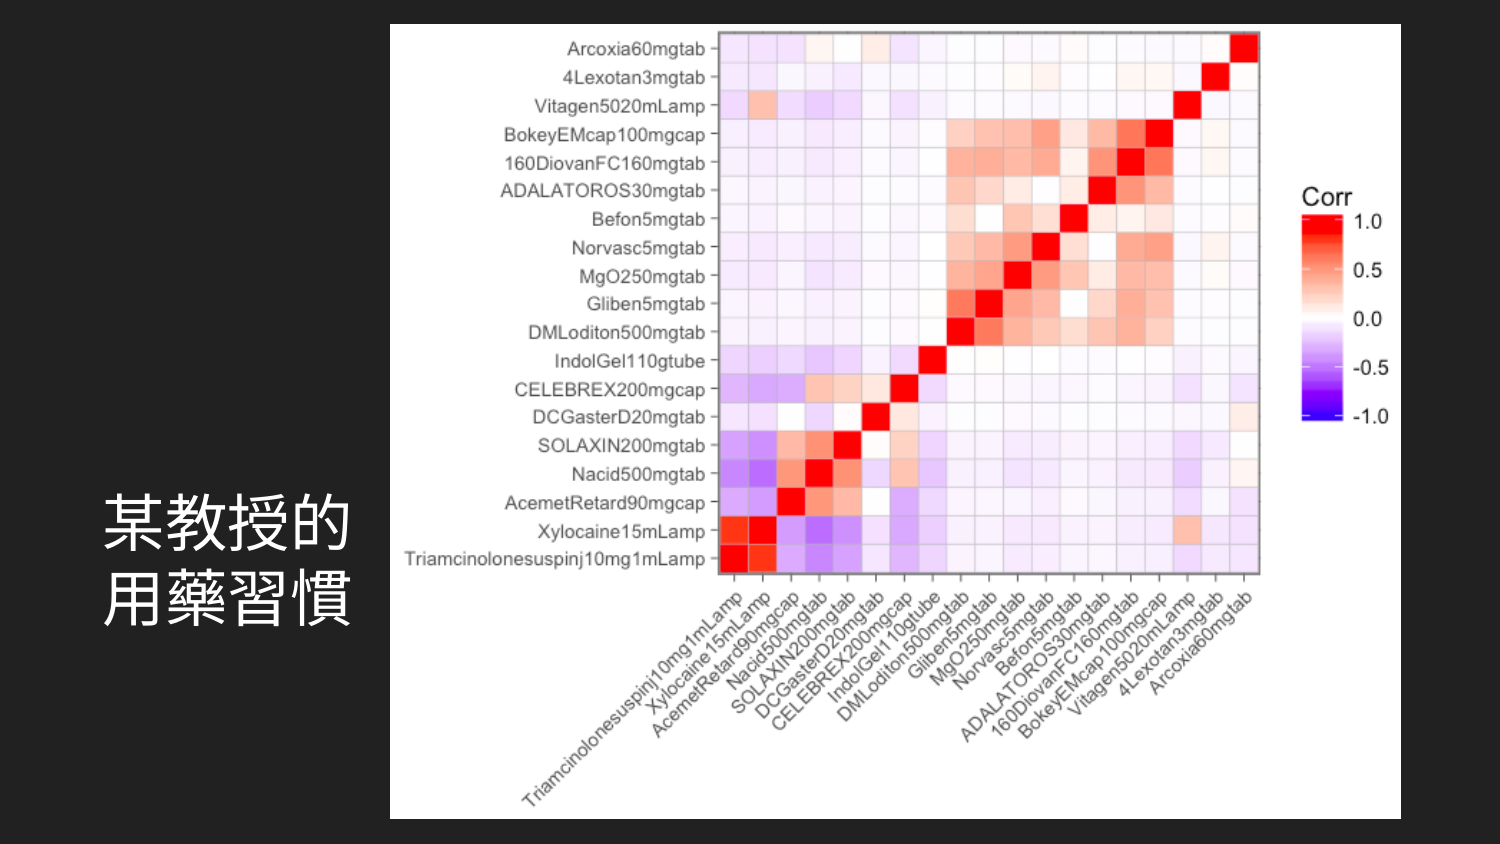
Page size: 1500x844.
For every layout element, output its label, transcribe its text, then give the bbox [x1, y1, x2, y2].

picture [390, 24, 1401, 819]
text_box 某教授的 用藥習慣 [87, 468, 384, 658]
